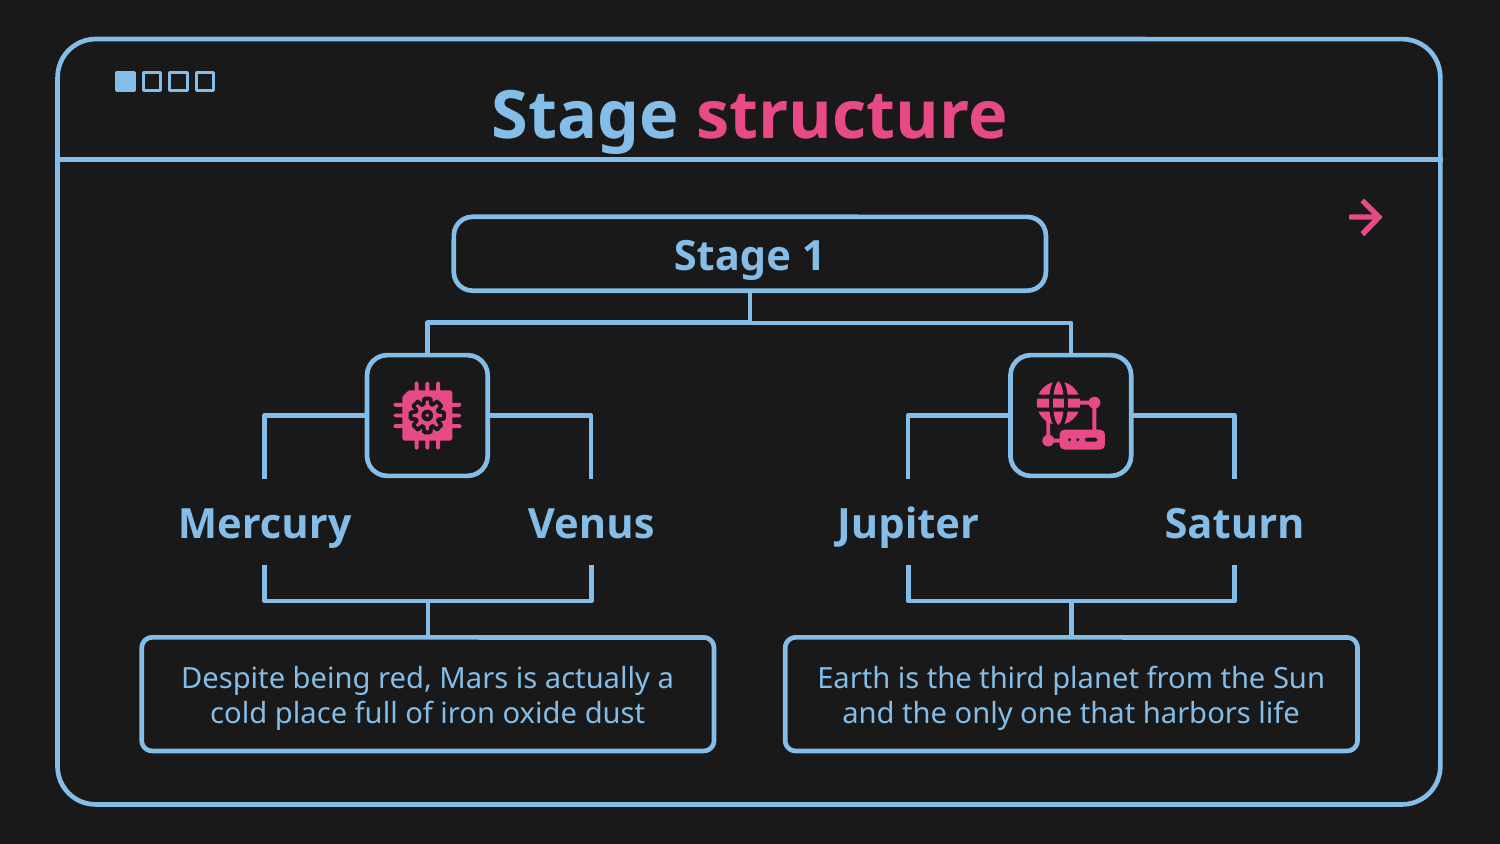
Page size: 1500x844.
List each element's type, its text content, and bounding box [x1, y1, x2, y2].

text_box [393, 381, 462, 450]
text_box Venus [468, 478, 715, 565]
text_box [1036, 381, 1106, 450]
text_box Saturn [1111, 478, 1358, 565]
text_box Stage 1 [453, 216, 1046, 291]
text_box Jupiter [785, 478, 1032, 565]
text_box [1349, 199, 1382, 236]
text_box Stage structure [118, 72, 1382, 167]
text_box Mercury [141, 478, 388, 565]
text_box [1010, 355, 1132, 476]
text_box Earth is the third planet from the Sun and the only one that harbors life [785, 637, 1358, 751]
text_box [366, 355, 488, 476]
text_box Despite being red, Mars is actually a cold place full of iron oxide dust [141, 637, 715, 751]
